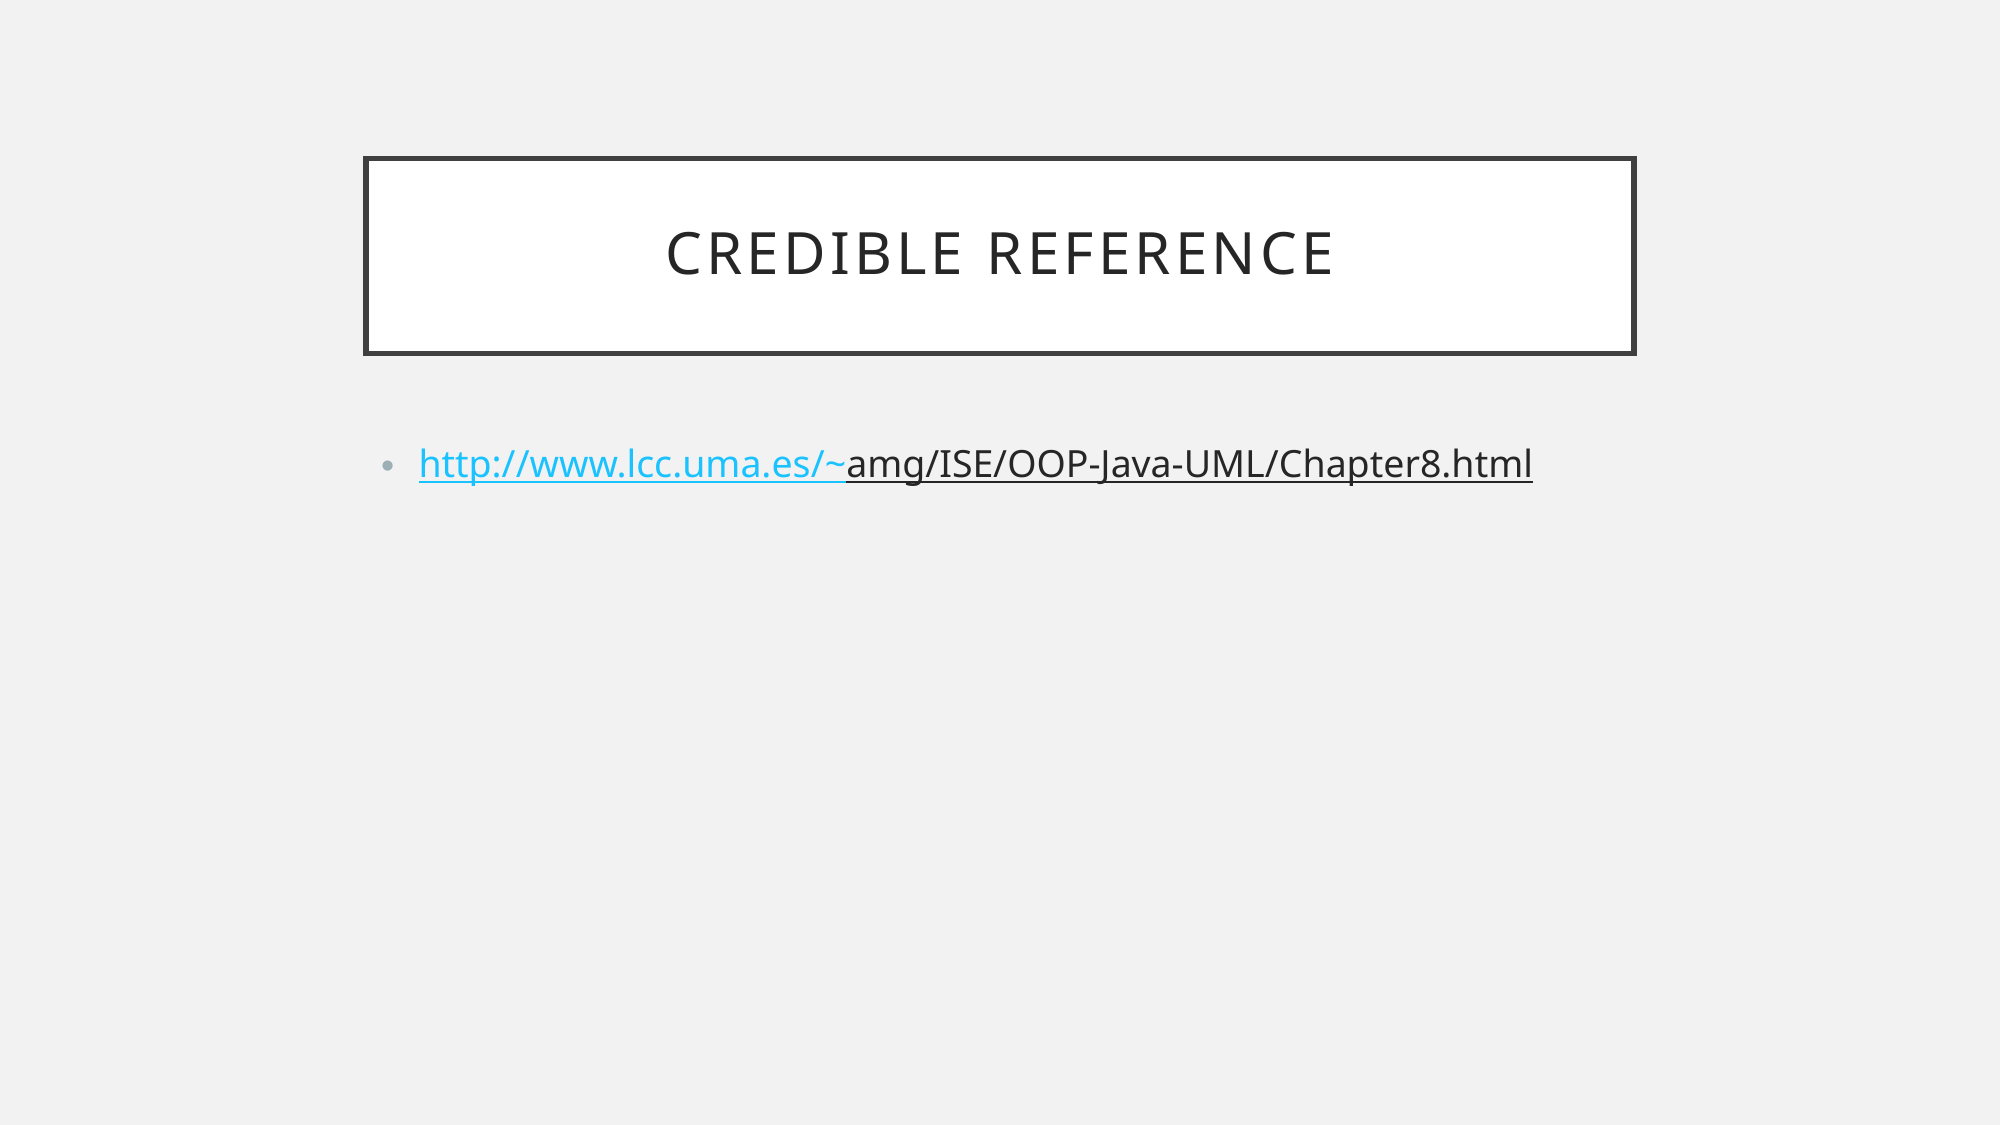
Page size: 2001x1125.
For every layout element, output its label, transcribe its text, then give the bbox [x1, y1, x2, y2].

title Credible Reference [363, 156, 1637, 356]
list http://www.lcc.uma.es/~amg/ISE/OOP-Java-UML/Chapter8.html [366, 432, 1634, 942]
